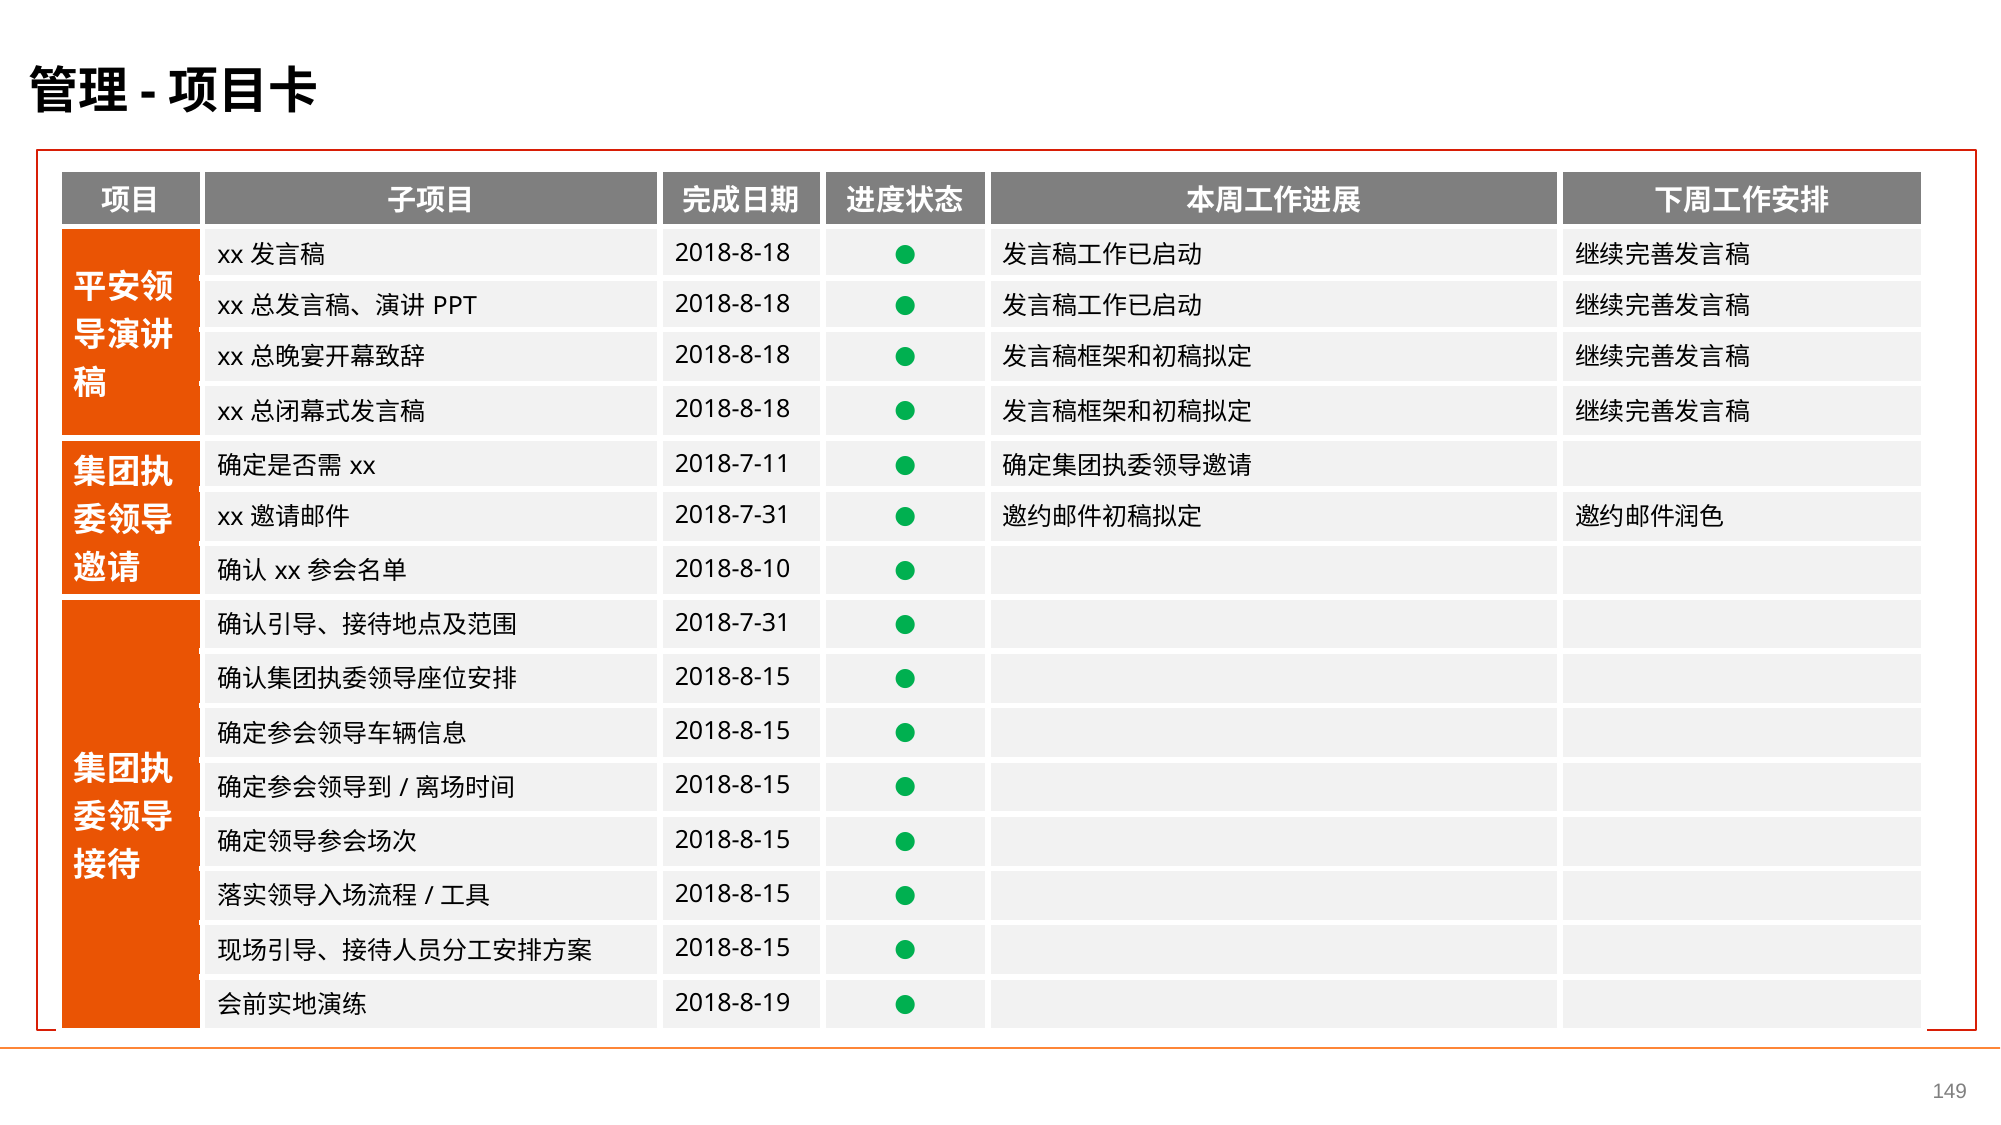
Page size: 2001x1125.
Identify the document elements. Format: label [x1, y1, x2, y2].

table_cell [1563, 332, 1921, 381]
table_cell [1563, 492, 1921, 541]
table_cell [205, 871, 657, 920]
table_cell [826, 546, 985, 594]
table_cell [1563, 441, 1921, 486]
table_cell [991, 980, 1557, 1028]
table_cell [1563, 980, 1921, 1028]
table_cell [826, 817, 985, 866]
table_cell [205, 332, 657, 381]
table_cell [991, 817, 1557, 866]
table_cell [991, 386, 1557, 435]
table_cell [205, 546, 657, 594]
table_cell [1563, 763, 1921, 811]
table_cell [991, 763, 1557, 811]
table_cell [826, 708, 985, 757]
table_header [826, 172, 985, 224]
table_cell [1563, 281, 1921, 327]
table_cell [826, 925, 985, 974]
table_cell [991, 925, 1557, 974]
table_cell [663, 332, 820, 381]
table_cell [62, 600, 200, 1028]
table_cell [663, 763, 820, 811]
table_cell [826, 492, 985, 541]
table_cell [826, 654, 985, 703]
table_cell [991, 441, 1557, 486]
table_cell [991, 492, 1557, 541]
table_cell [1563, 708, 1921, 757]
table_cell [205, 229, 657, 275]
table_cell [205, 708, 657, 757]
table_header [1563, 172, 1921, 224]
table_cell [663, 980, 820, 1028]
table_cell [991, 871, 1557, 920]
table_cell [663, 546, 820, 594]
table_cell [1563, 925, 1921, 974]
table_cell [991, 332, 1557, 381]
table_cell [205, 441, 657, 486]
table_cell [826, 229, 985, 275]
table_cell [205, 492, 657, 541]
table_header [663, 172, 820, 224]
table_cell [1563, 654, 1921, 703]
table_header [205, 172, 657, 224]
table_cell [205, 600, 657, 648]
table_cell [1563, 600, 1921, 648]
table_cell [1563, 386, 1921, 435]
table_cell [663, 441, 820, 486]
table_cell [1563, 546, 1921, 594]
table_cell [663, 492, 820, 541]
table_cell [205, 980, 657, 1028]
table_cell [826, 441, 985, 486]
table_cell [62, 441, 200, 594]
table_cell [826, 980, 985, 1028]
table_cell [991, 654, 1557, 703]
table_cell [205, 763, 657, 811]
table_cell [1563, 229, 1921, 275]
table_cell [663, 708, 820, 757]
table_cell [1563, 817, 1921, 866]
table_cell [826, 871, 985, 920]
table_cell [663, 654, 820, 703]
table_cell [663, 600, 820, 648]
table_cell [205, 817, 657, 866]
text_box [28, 29, 1822, 148]
table_cell [205, 654, 657, 703]
table_cell [826, 600, 985, 648]
table_cell [663, 871, 820, 920]
table_cell [663, 386, 820, 435]
text_box [36, 149, 1977, 1031]
table_cell [826, 281, 985, 327]
table_header [62, 172, 200, 224]
table_cell [205, 925, 657, 974]
table_cell [663, 817, 820, 866]
table_cell [991, 229, 1557, 275]
table_cell [663, 229, 820, 275]
table_cell [991, 708, 1557, 757]
table_cell [826, 386, 985, 435]
table_cell [205, 386, 657, 435]
table_cell [991, 546, 1557, 594]
table_cell [663, 925, 820, 974]
table_cell [826, 332, 985, 381]
table_cell [991, 281, 1557, 327]
table_cell [991, 600, 1557, 648]
table_cell [62, 229, 200, 435]
table_cell [205, 281, 657, 327]
table_cell [1563, 871, 1921, 920]
table_header [991, 172, 1557, 224]
table_cell [663, 281, 820, 327]
table_cell [826, 763, 985, 811]
